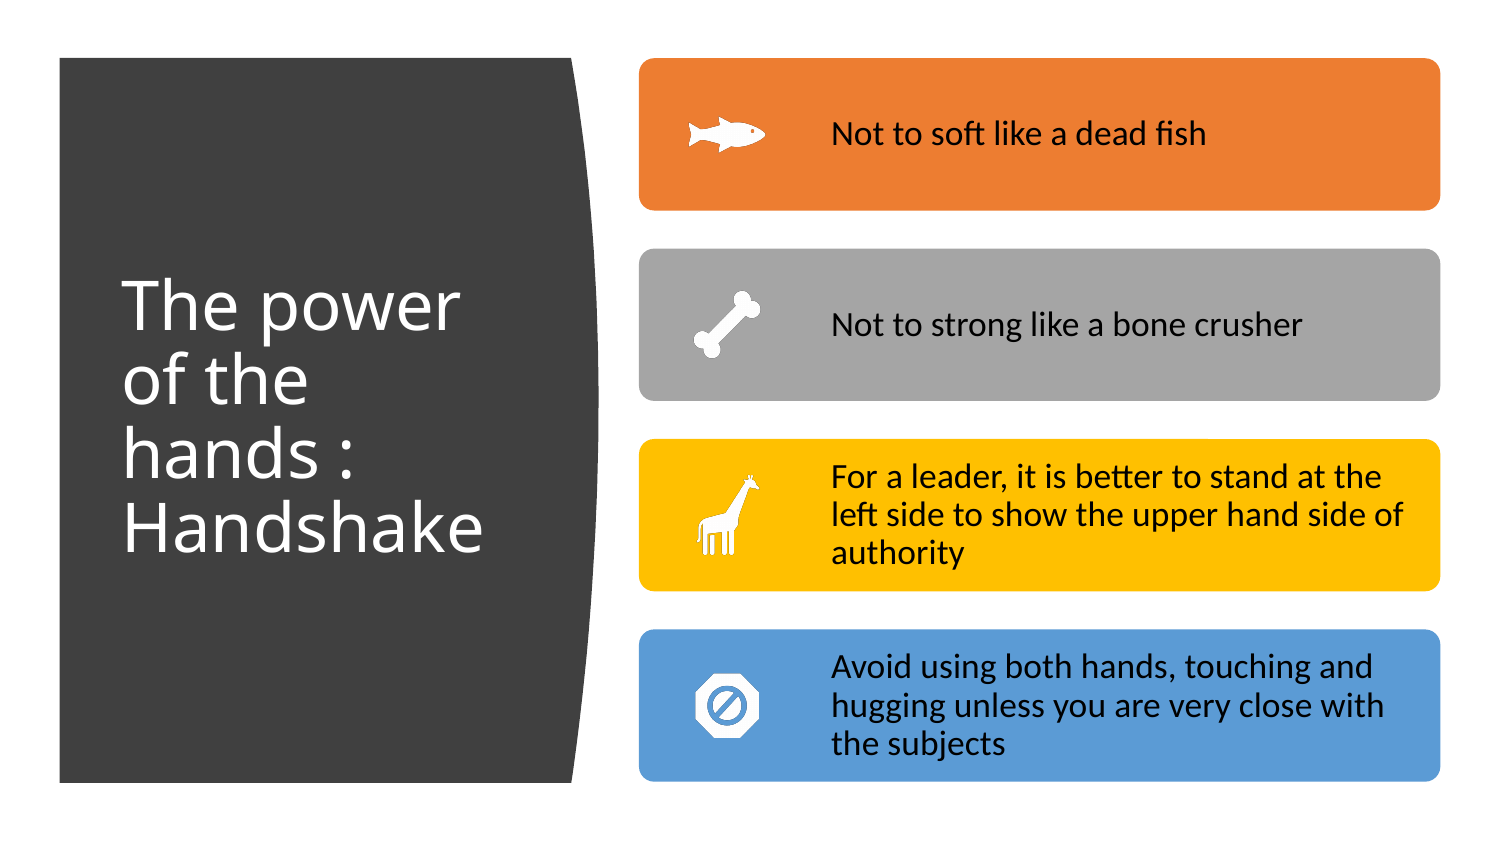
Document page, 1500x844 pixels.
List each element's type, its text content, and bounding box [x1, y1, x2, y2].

text_box [58, 56, 600, 784]
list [638, 57, 1441, 782]
title The power of the hands : Handshake [106, 124, 527, 715]
